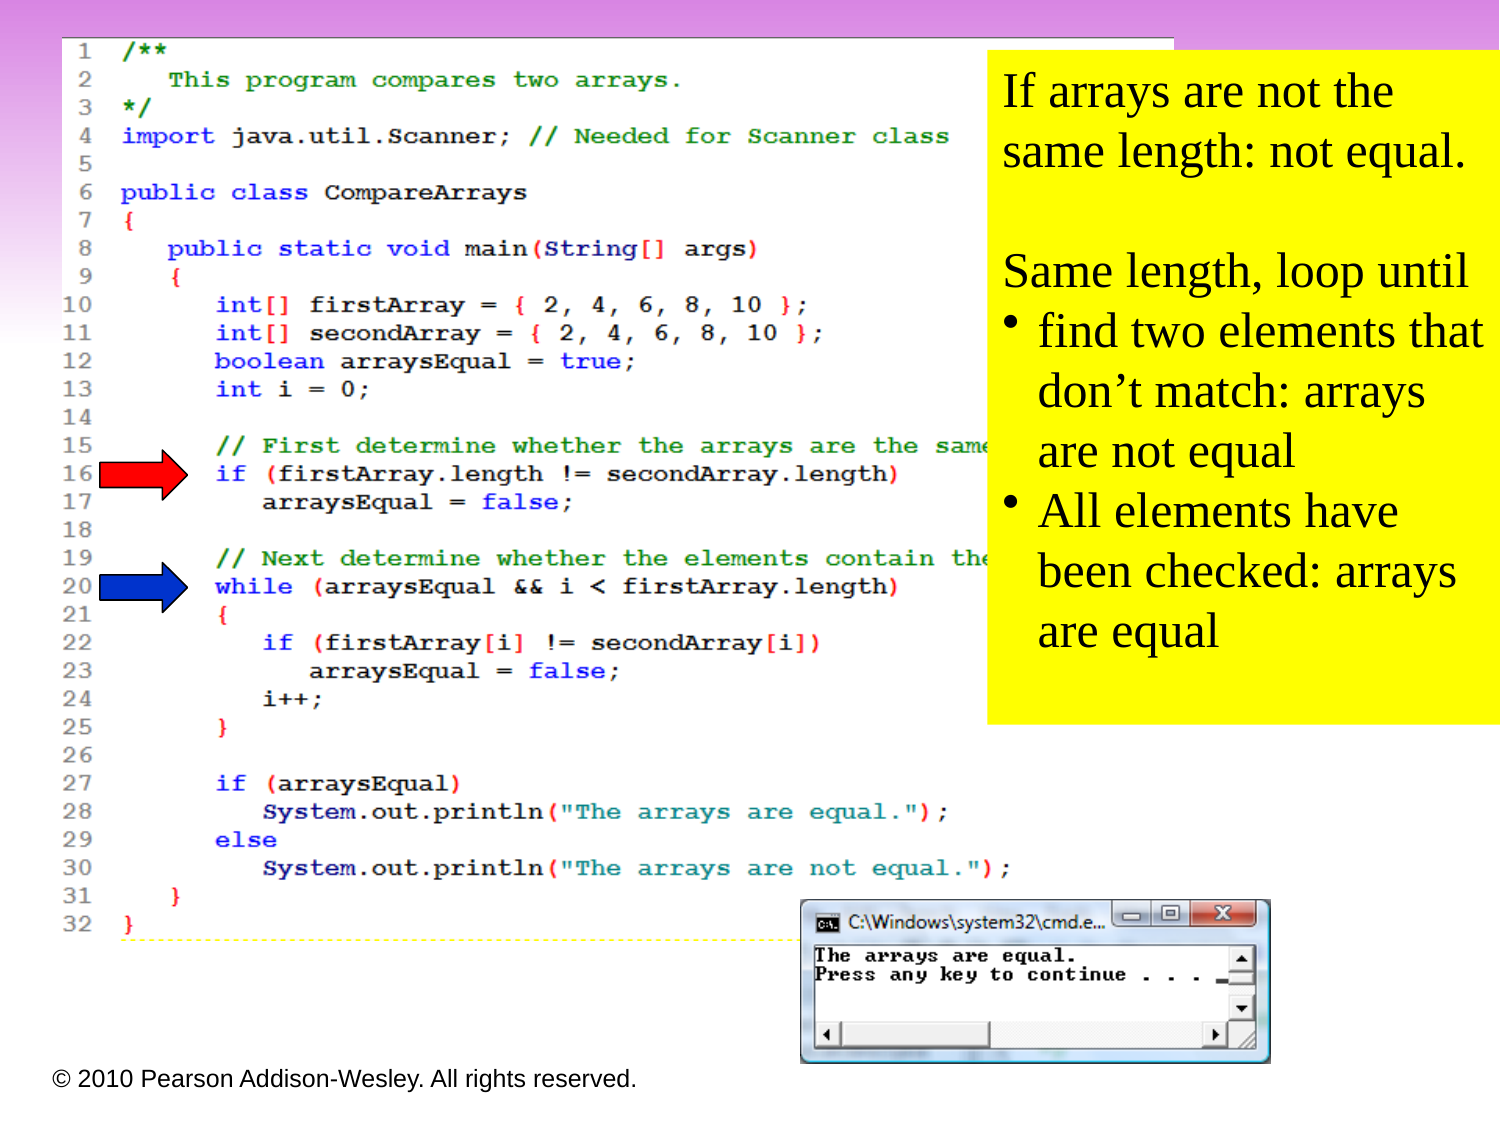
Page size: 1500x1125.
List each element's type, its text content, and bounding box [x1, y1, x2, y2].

text_box If arrays are not the same length: not equal. Same length, loop until find two elements that don’t match: arrays are not equal All elements have been checked: arrays are equal [1177, 49, 1500, 725]
picture [62, 37, 1271, 1065]
